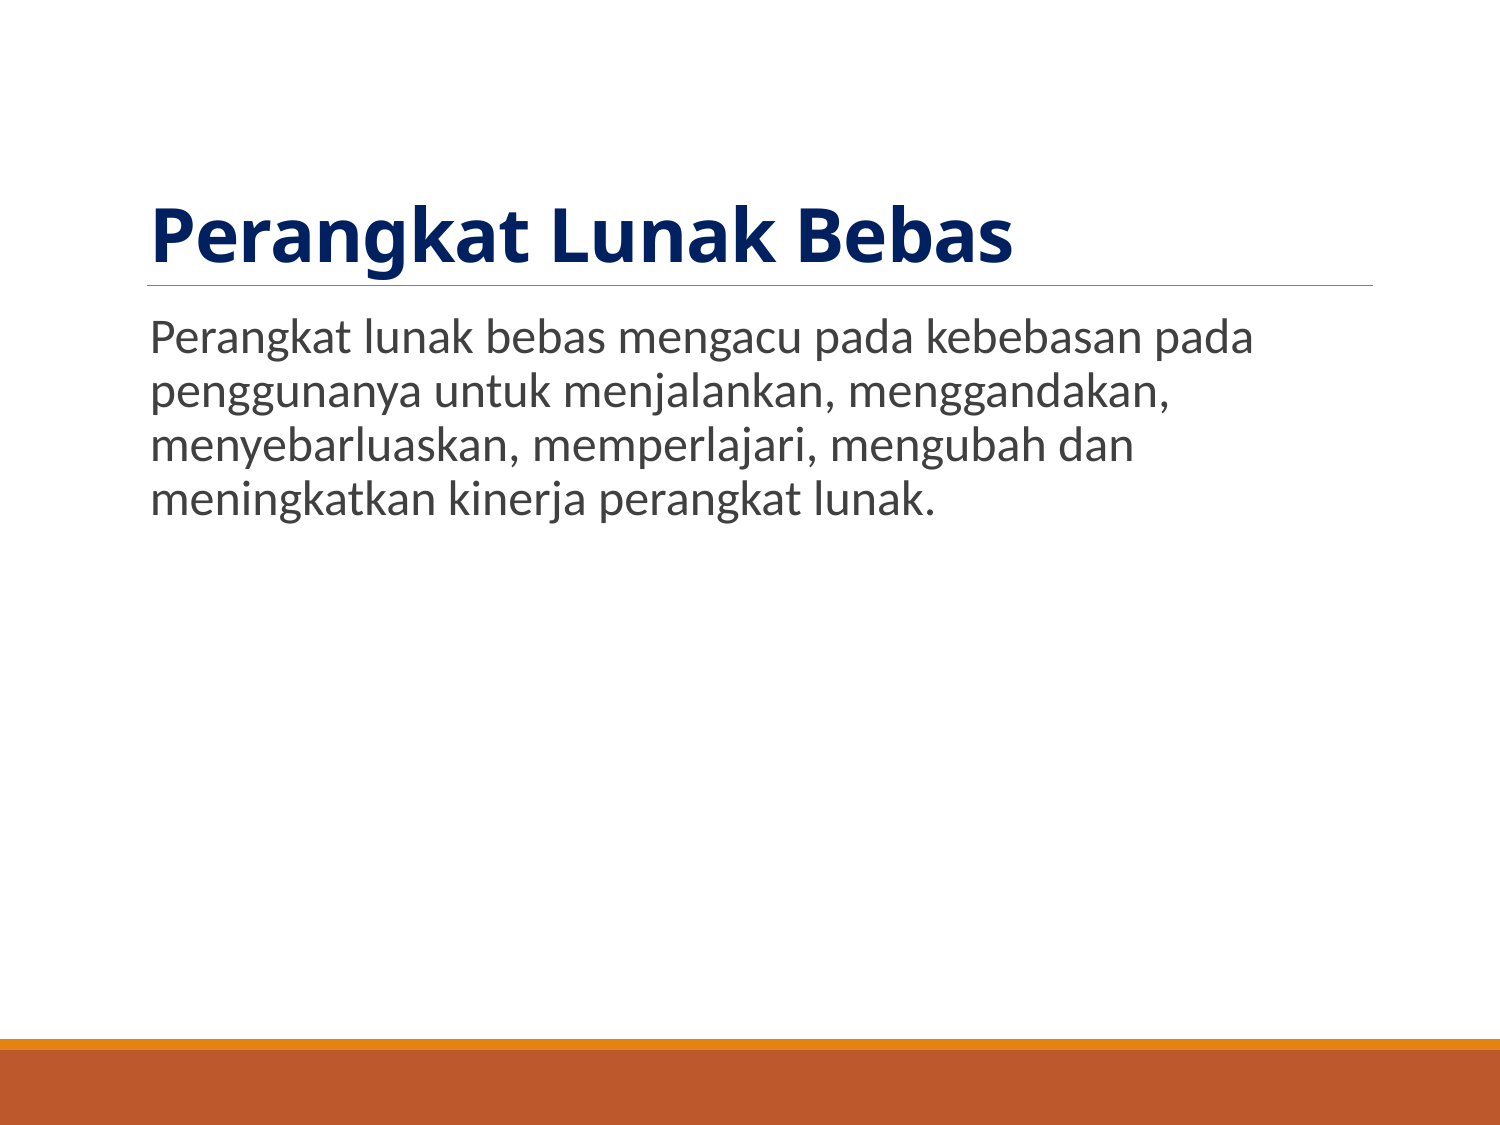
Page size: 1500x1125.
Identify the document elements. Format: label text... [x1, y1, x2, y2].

list Perangkat lunak bebas mengacu pada kebebasan pada penggunanya untuk menjalankan, menggandakan, menyebarluaskan, memperlajari, mengubah dan meningkatkan kinerja perangkat lunak. [134, 302, 1373, 963]
title Perangkat Lunak Bebas [134, 47, 1373, 285]
